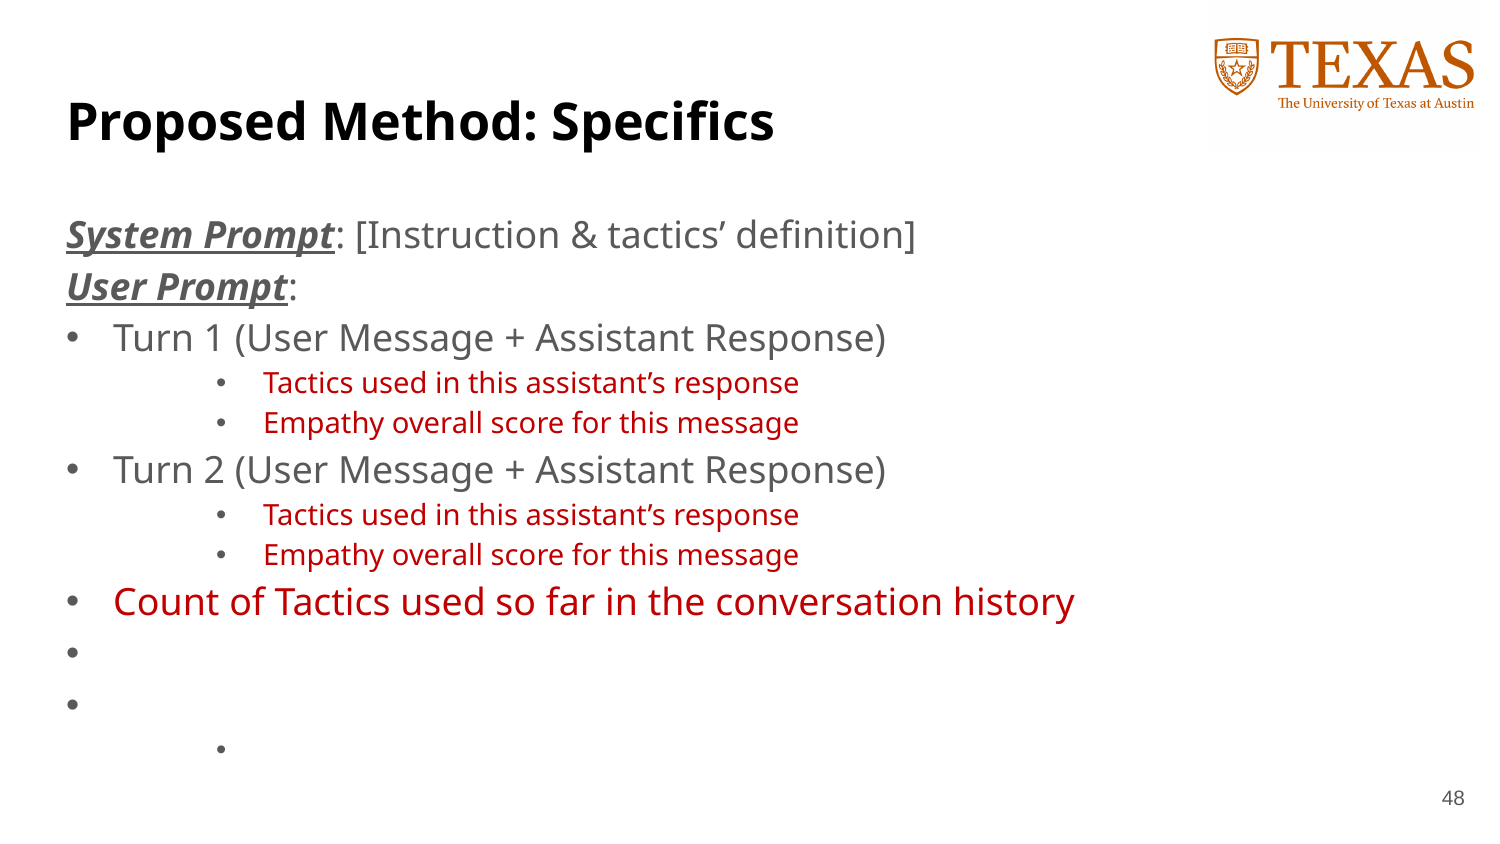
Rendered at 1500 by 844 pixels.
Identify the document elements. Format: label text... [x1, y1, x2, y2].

slide_number 48 [1389, 764, 1480, 830]
list System Prompt: [Instruction & tactics’ definition] User Prompt: Turn 1 (User Message + Assistant Response) Tactics used in this assistant’s response Empathy overall score for this message Turn 2 (User Message + Assistant Response) Tactics used in this assistant’s response Empathy overall score for this message Count of Tactics used so far in the conversation history Current Turn’s user message Intentions of the Current Turn’s User Message Information need: [high/low]; emotion need: [high/low] [51, 189, 1449, 785]
picture [1209, 0, 1480, 150]
title Proposed Method: Specifics [51, 72, 1449, 167]
